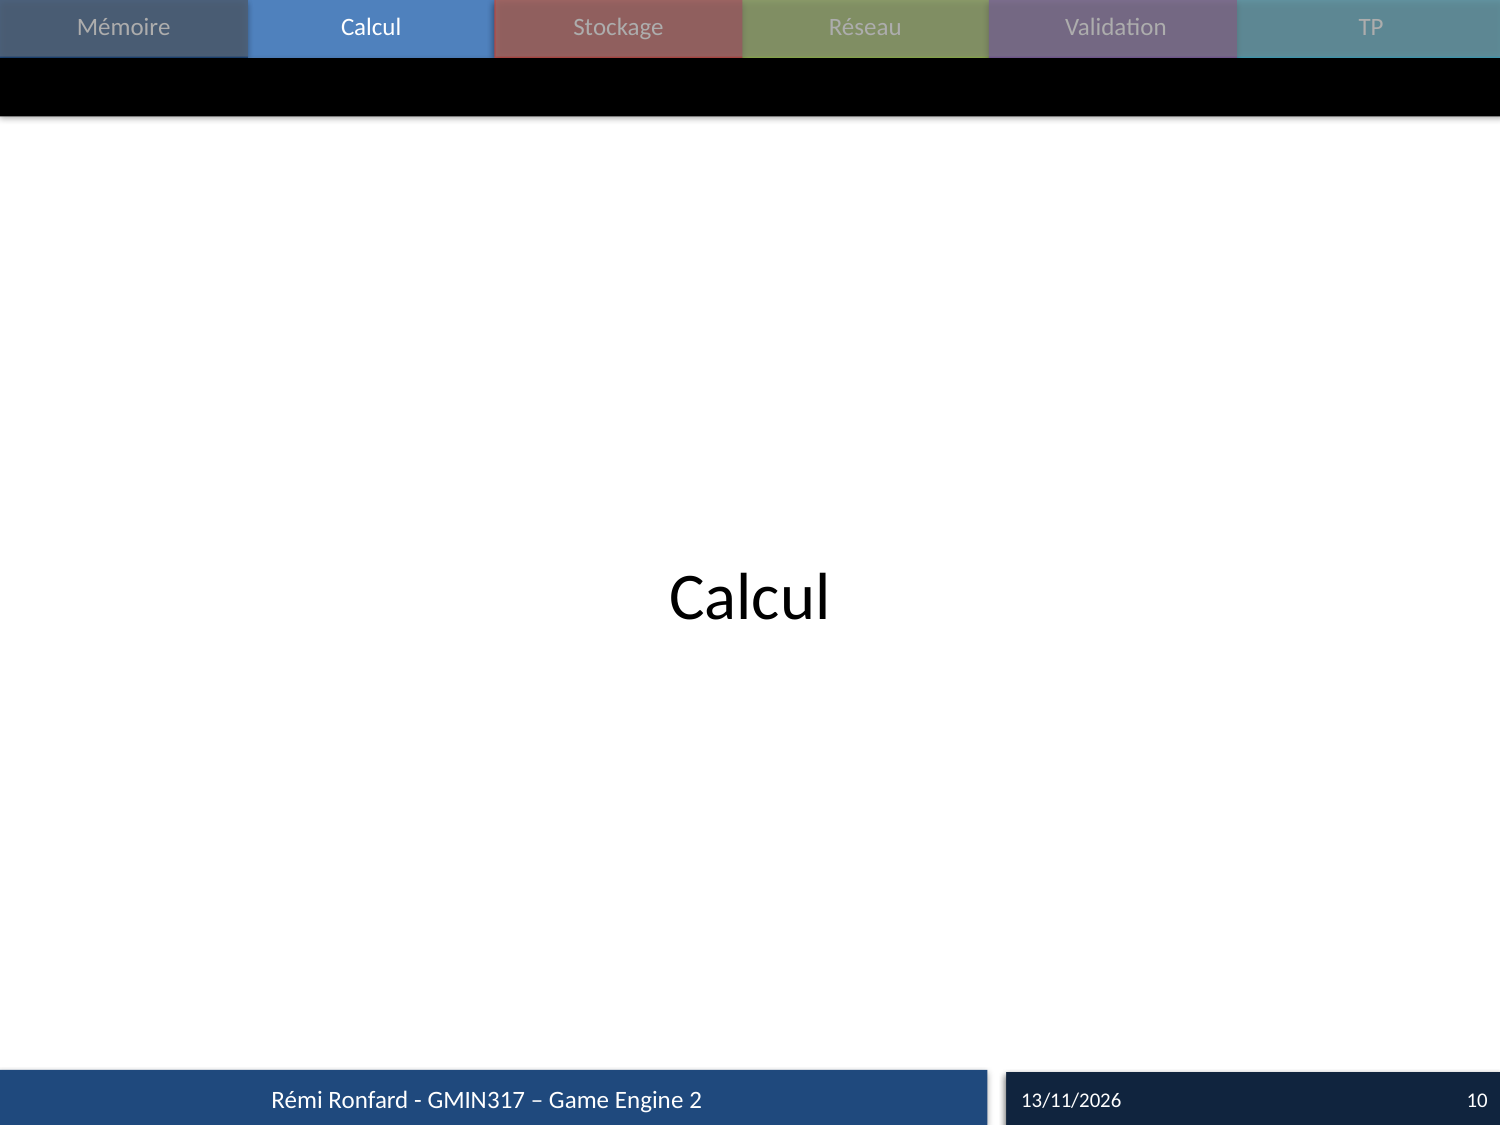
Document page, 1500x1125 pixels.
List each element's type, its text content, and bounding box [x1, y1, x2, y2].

list Calcul [75, 179, 1425, 1005]
footer Rémi Ronfard - GMIN317 – Game Engine 2 [0, 1069, 988, 1125]
slide_number 10 [1153, 1071, 1500, 1125]
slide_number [1006, 1070, 1153, 1125]
